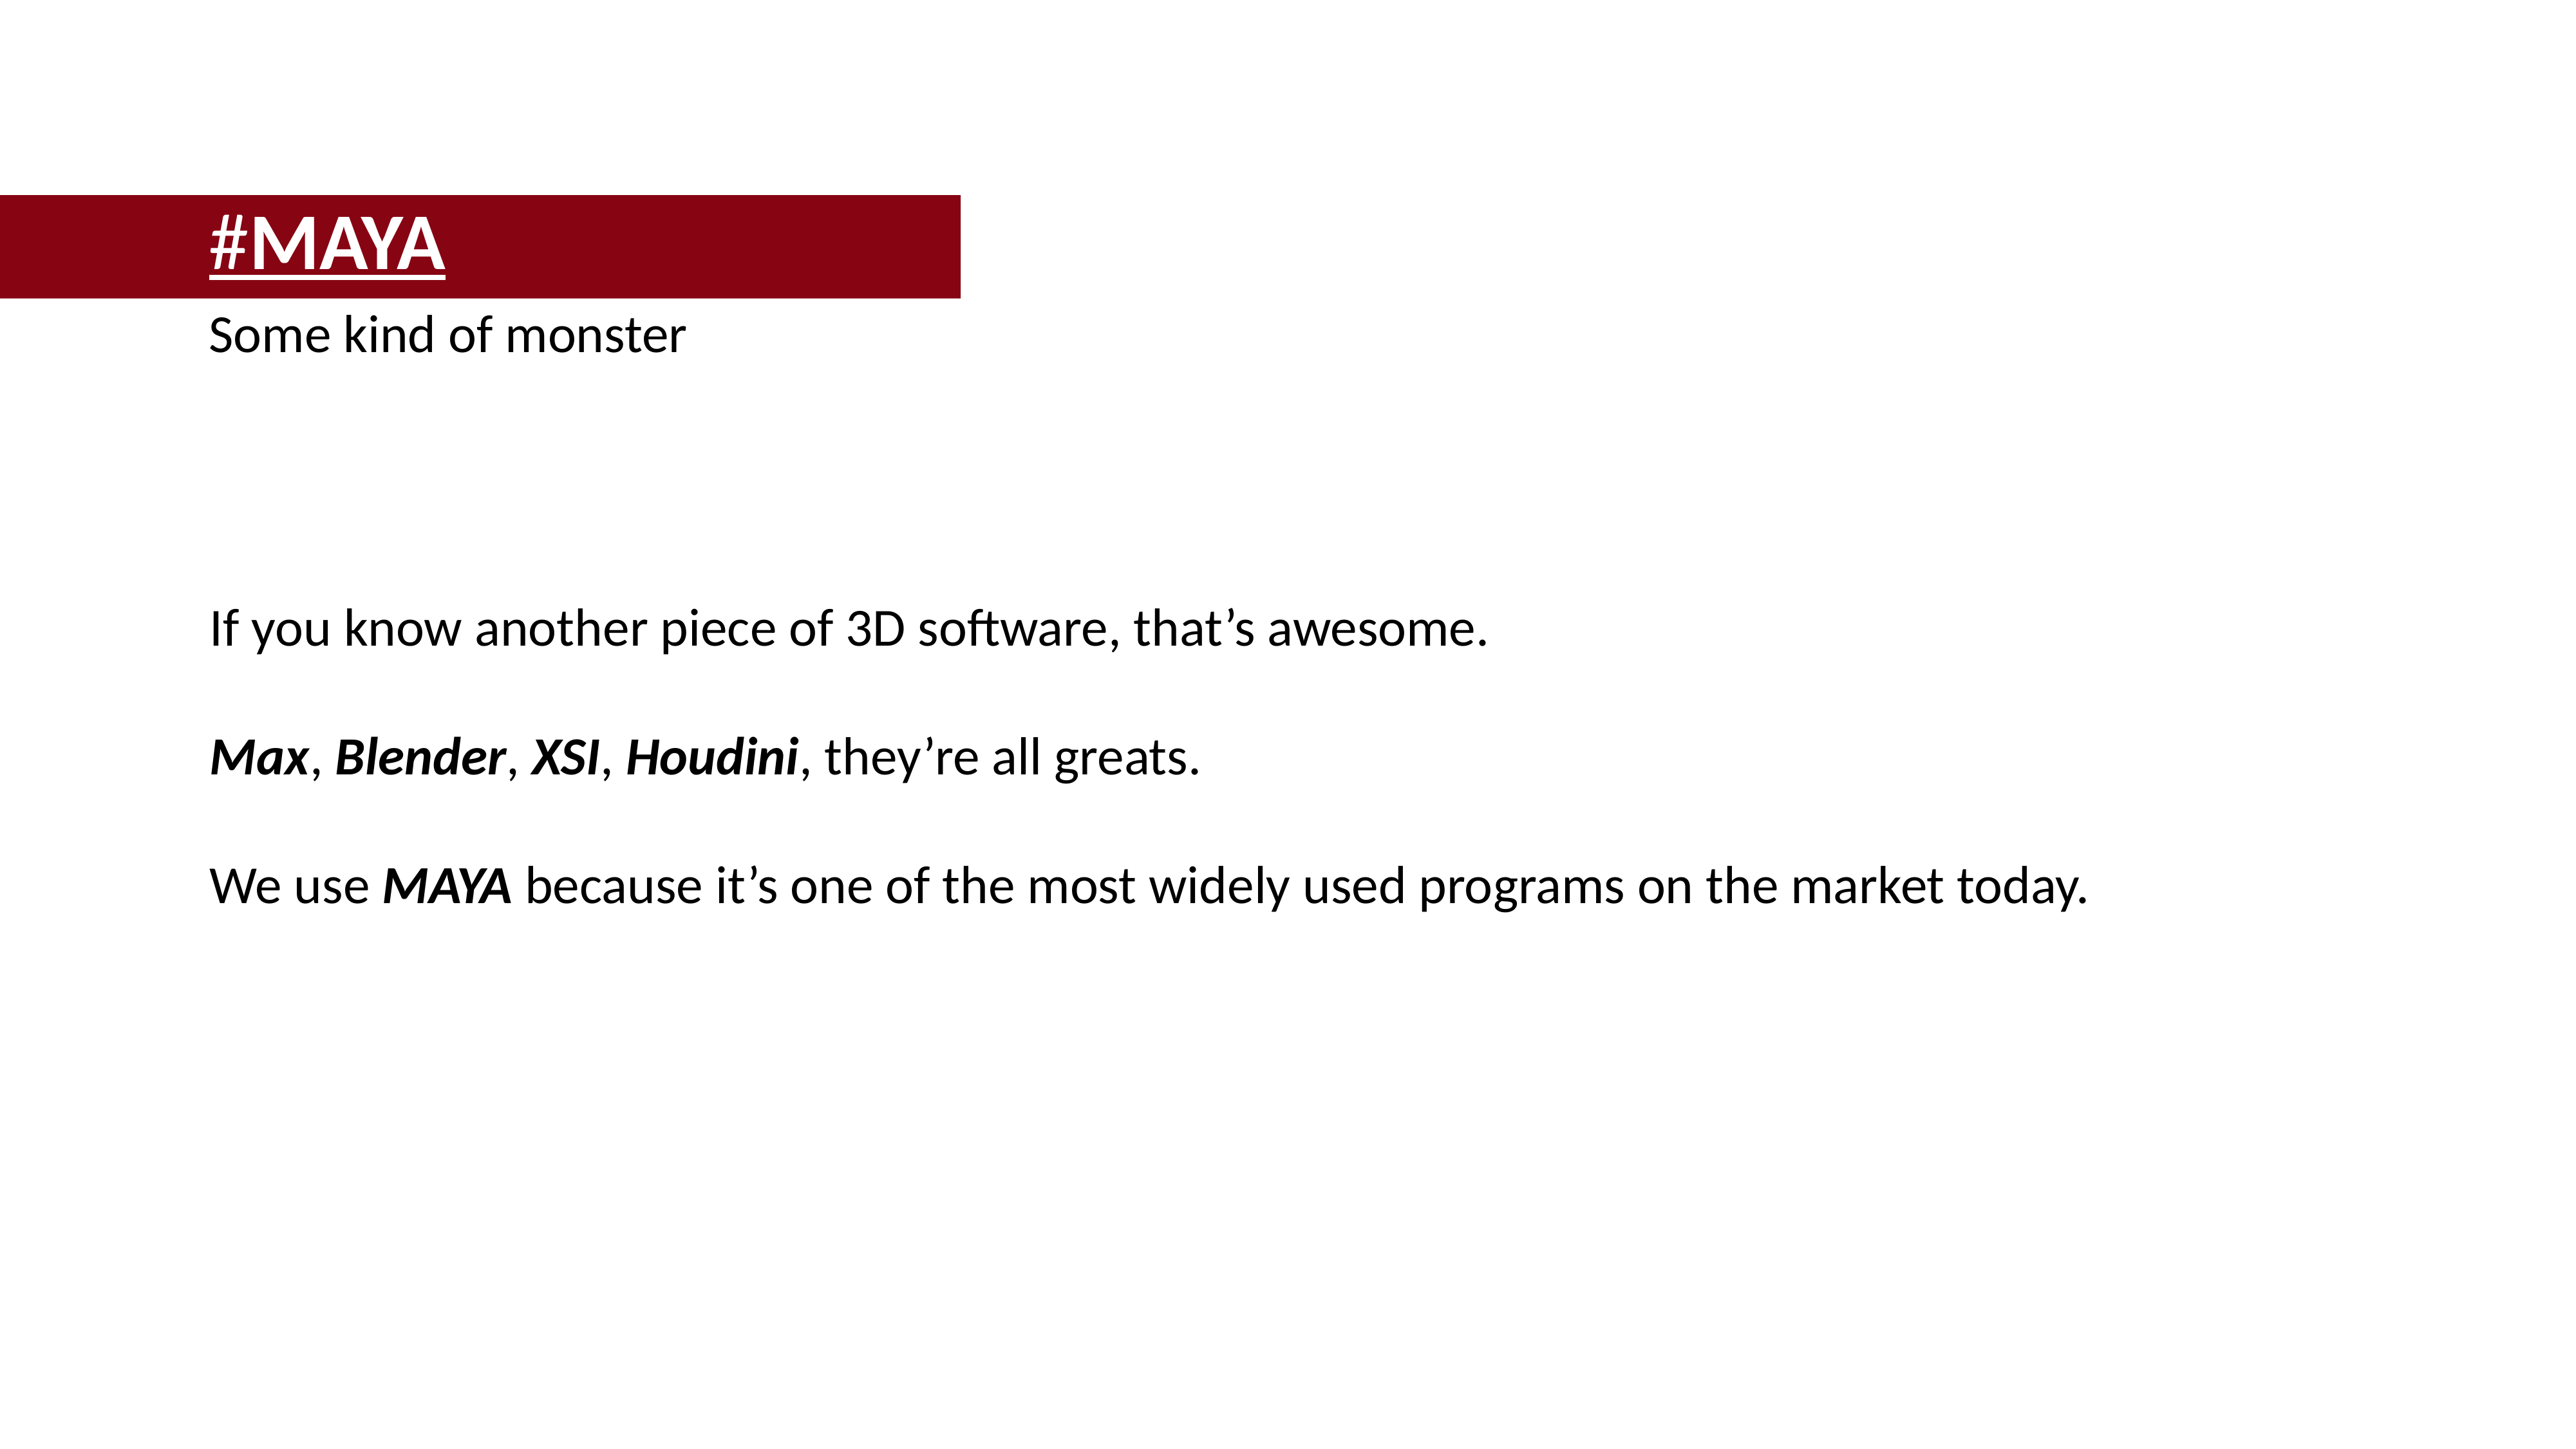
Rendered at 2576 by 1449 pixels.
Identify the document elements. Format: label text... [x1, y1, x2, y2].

text_box #MAYA Some kind of monster [199, 184, 961, 370]
text_box If you know another piece of 3D software, that’s awesome. Max, Blender, XSI, Houdini, they’re all greats. We use MAYA because it’s one of the most widely used programs on the market today. [200, 587, 2384, 922]
text_box [0, 195, 199, 299]
